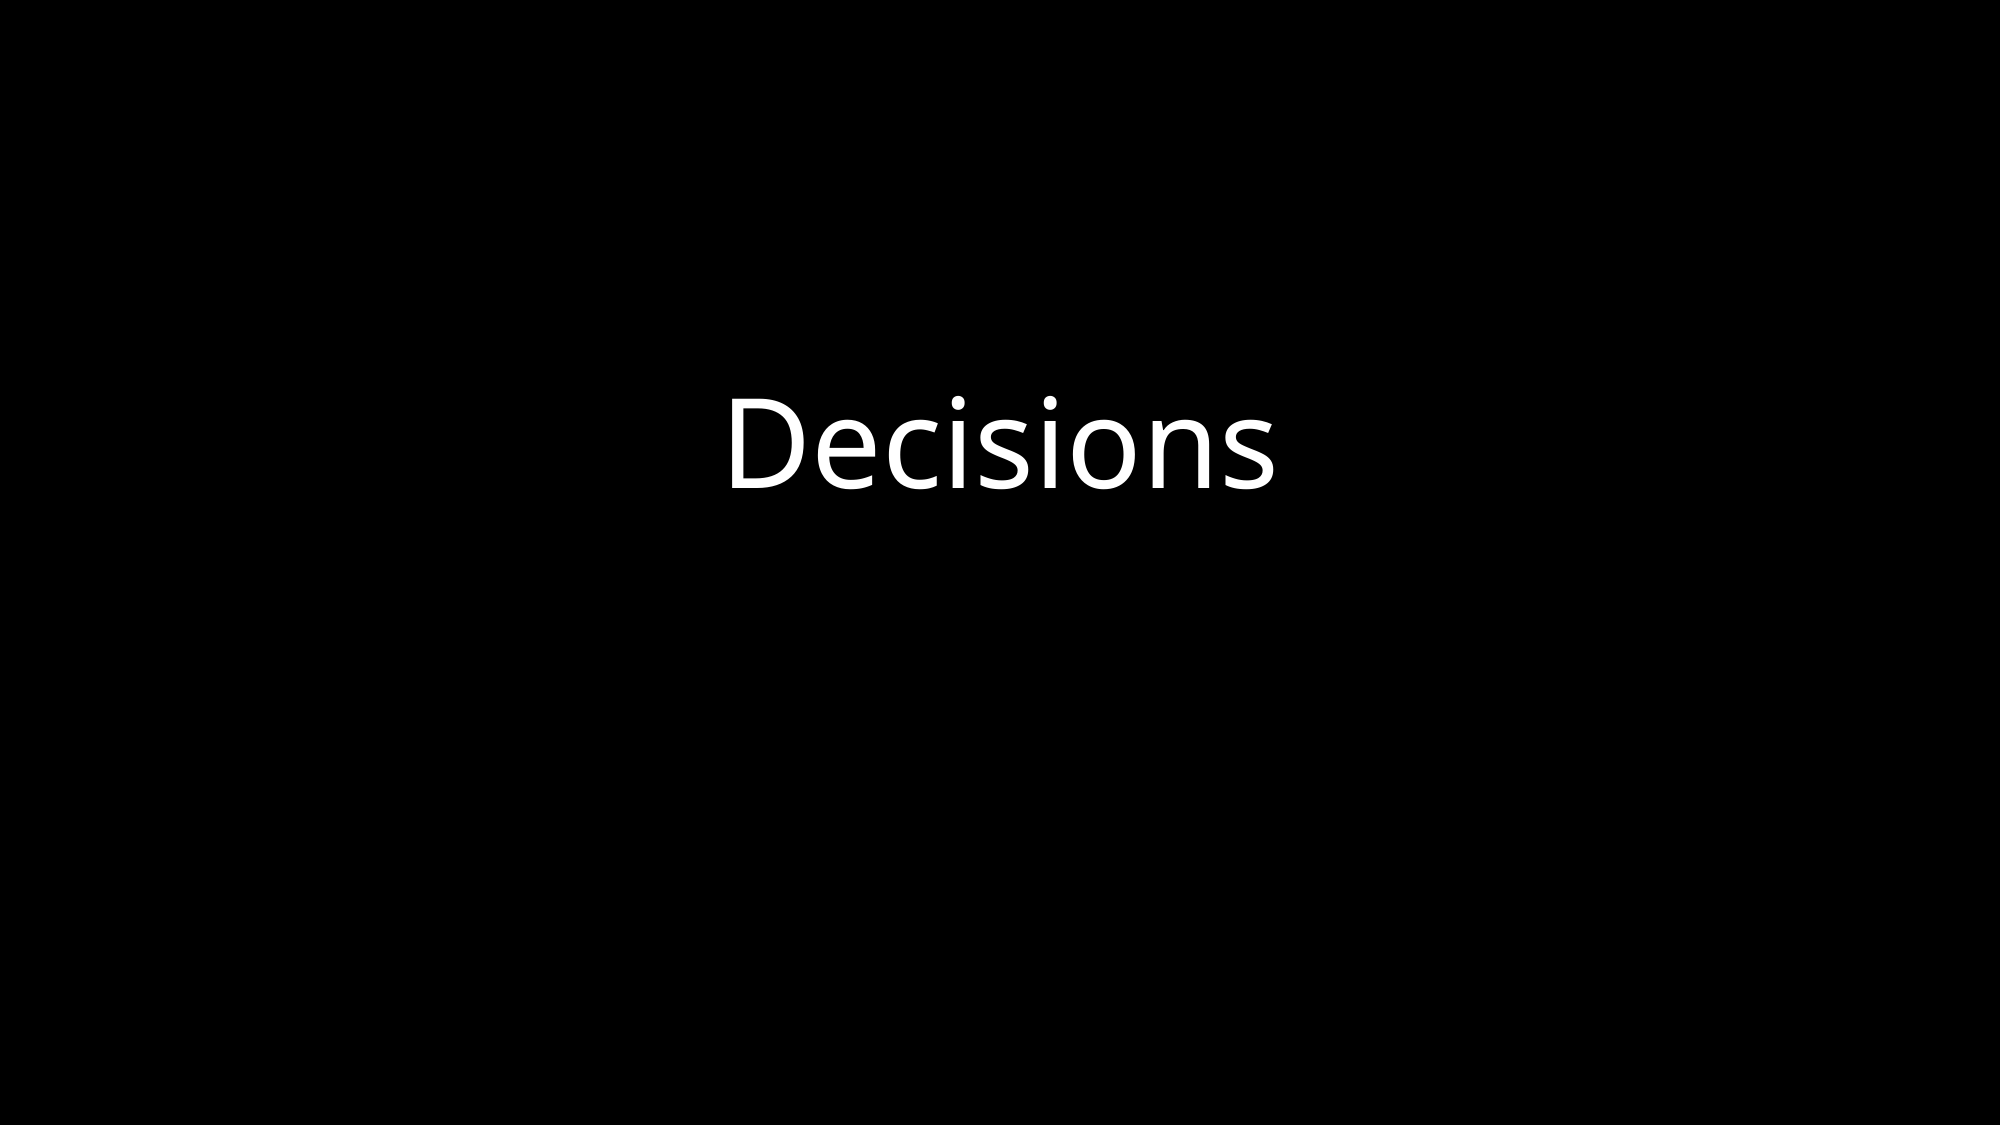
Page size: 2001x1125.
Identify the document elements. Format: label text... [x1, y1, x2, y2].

title Decisions [137, 418, 1863, 628]
